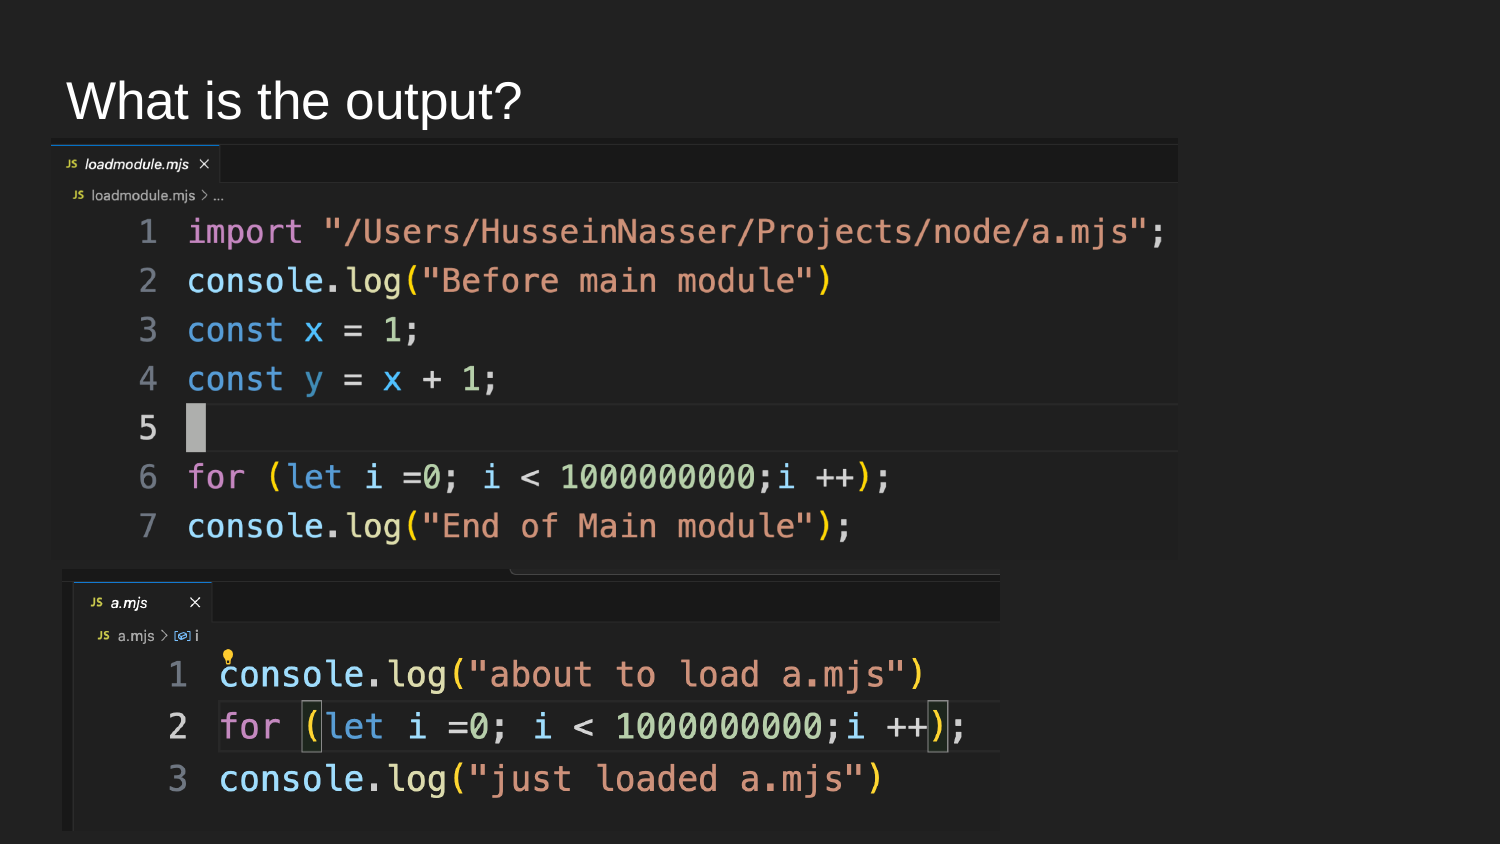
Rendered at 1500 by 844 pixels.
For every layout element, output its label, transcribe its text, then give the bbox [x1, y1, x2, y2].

title What is the output? [51, 51, 1449, 146]
picture [50, 137, 1179, 560]
picture [62, 569, 1000, 831]
